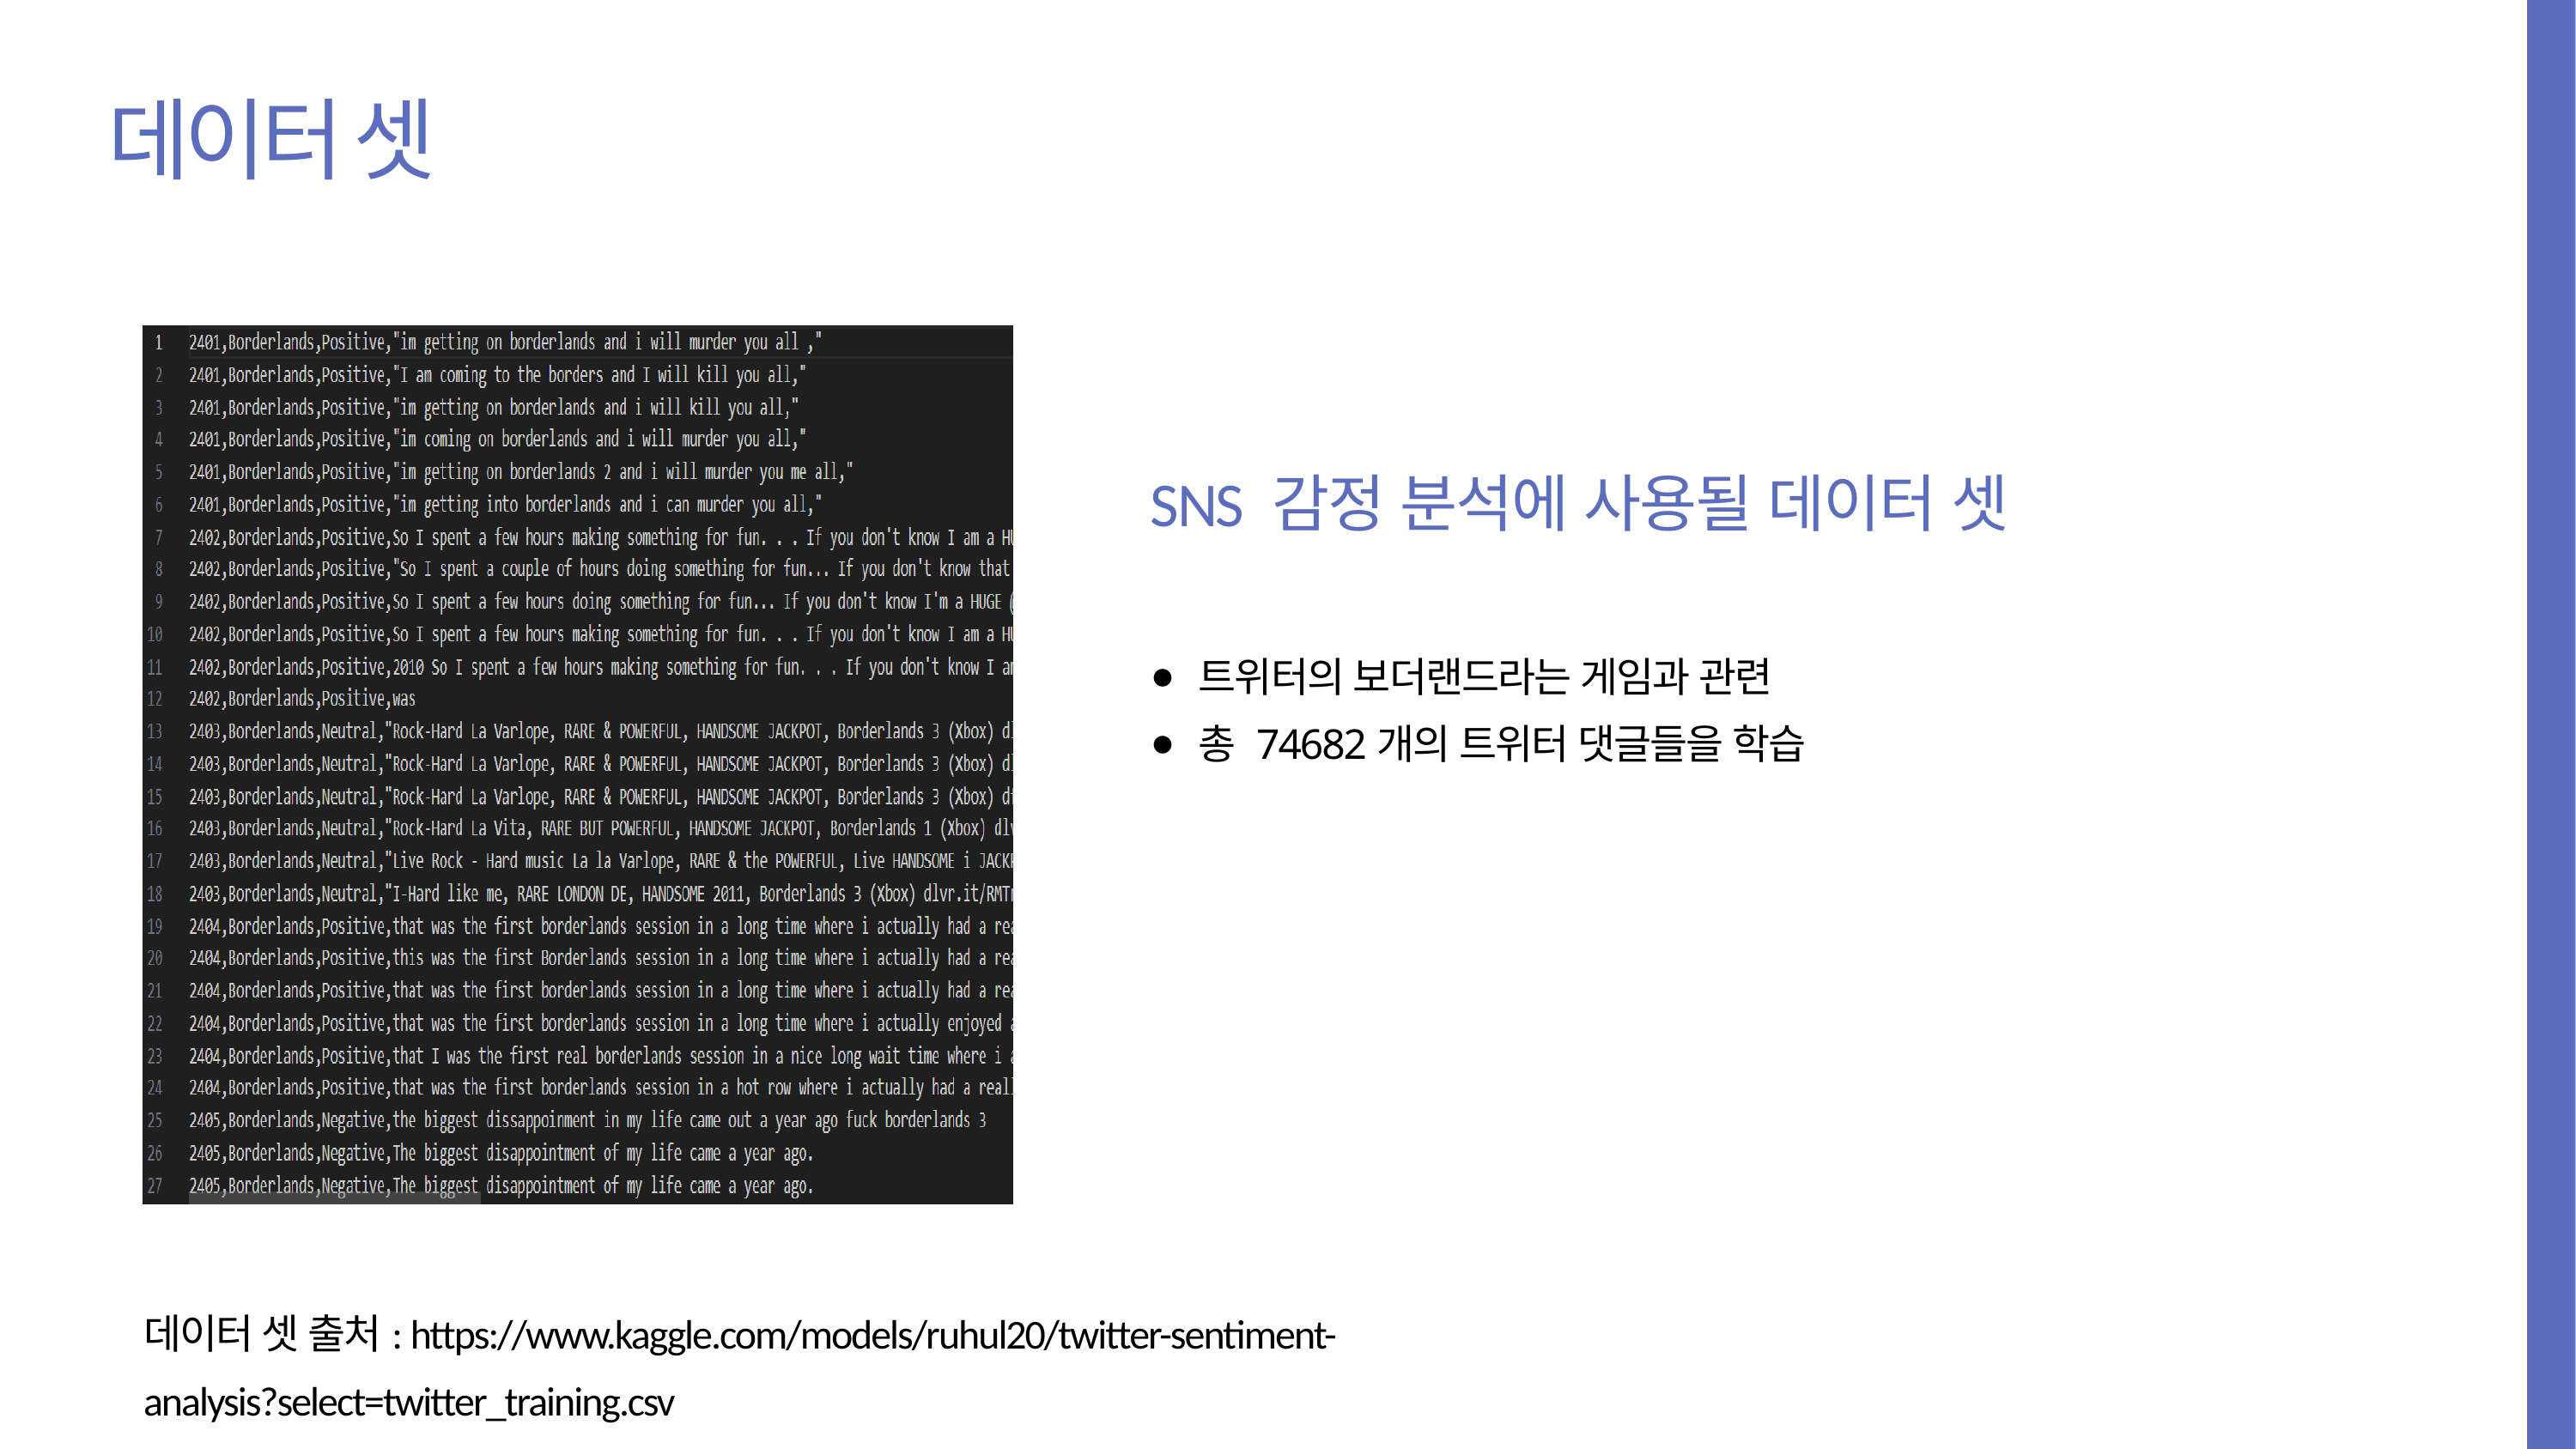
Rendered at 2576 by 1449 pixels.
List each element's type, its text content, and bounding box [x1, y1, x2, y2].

text_box 데이터 셋 출처: https://www.kaggle.com/models/ruhul20/twitter-sentiment-analysis?select=twitter_training.csv [143, 1289, 1425, 1416]
text_box 데이터 셋 [107, 88, 2052, 213]
picture [143, 324, 1013, 1204]
text_box SNS​ 감정 분석에 사용될 데이터 셋 [1150, 451, 2435, 539]
text_box 트위터의 보더랜드라는 게임과 관련 총 74682개의 트위터 댓글들을 학습 [1150, 633, 2432, 759]
picture [2527, 0, 2576, 1449]
